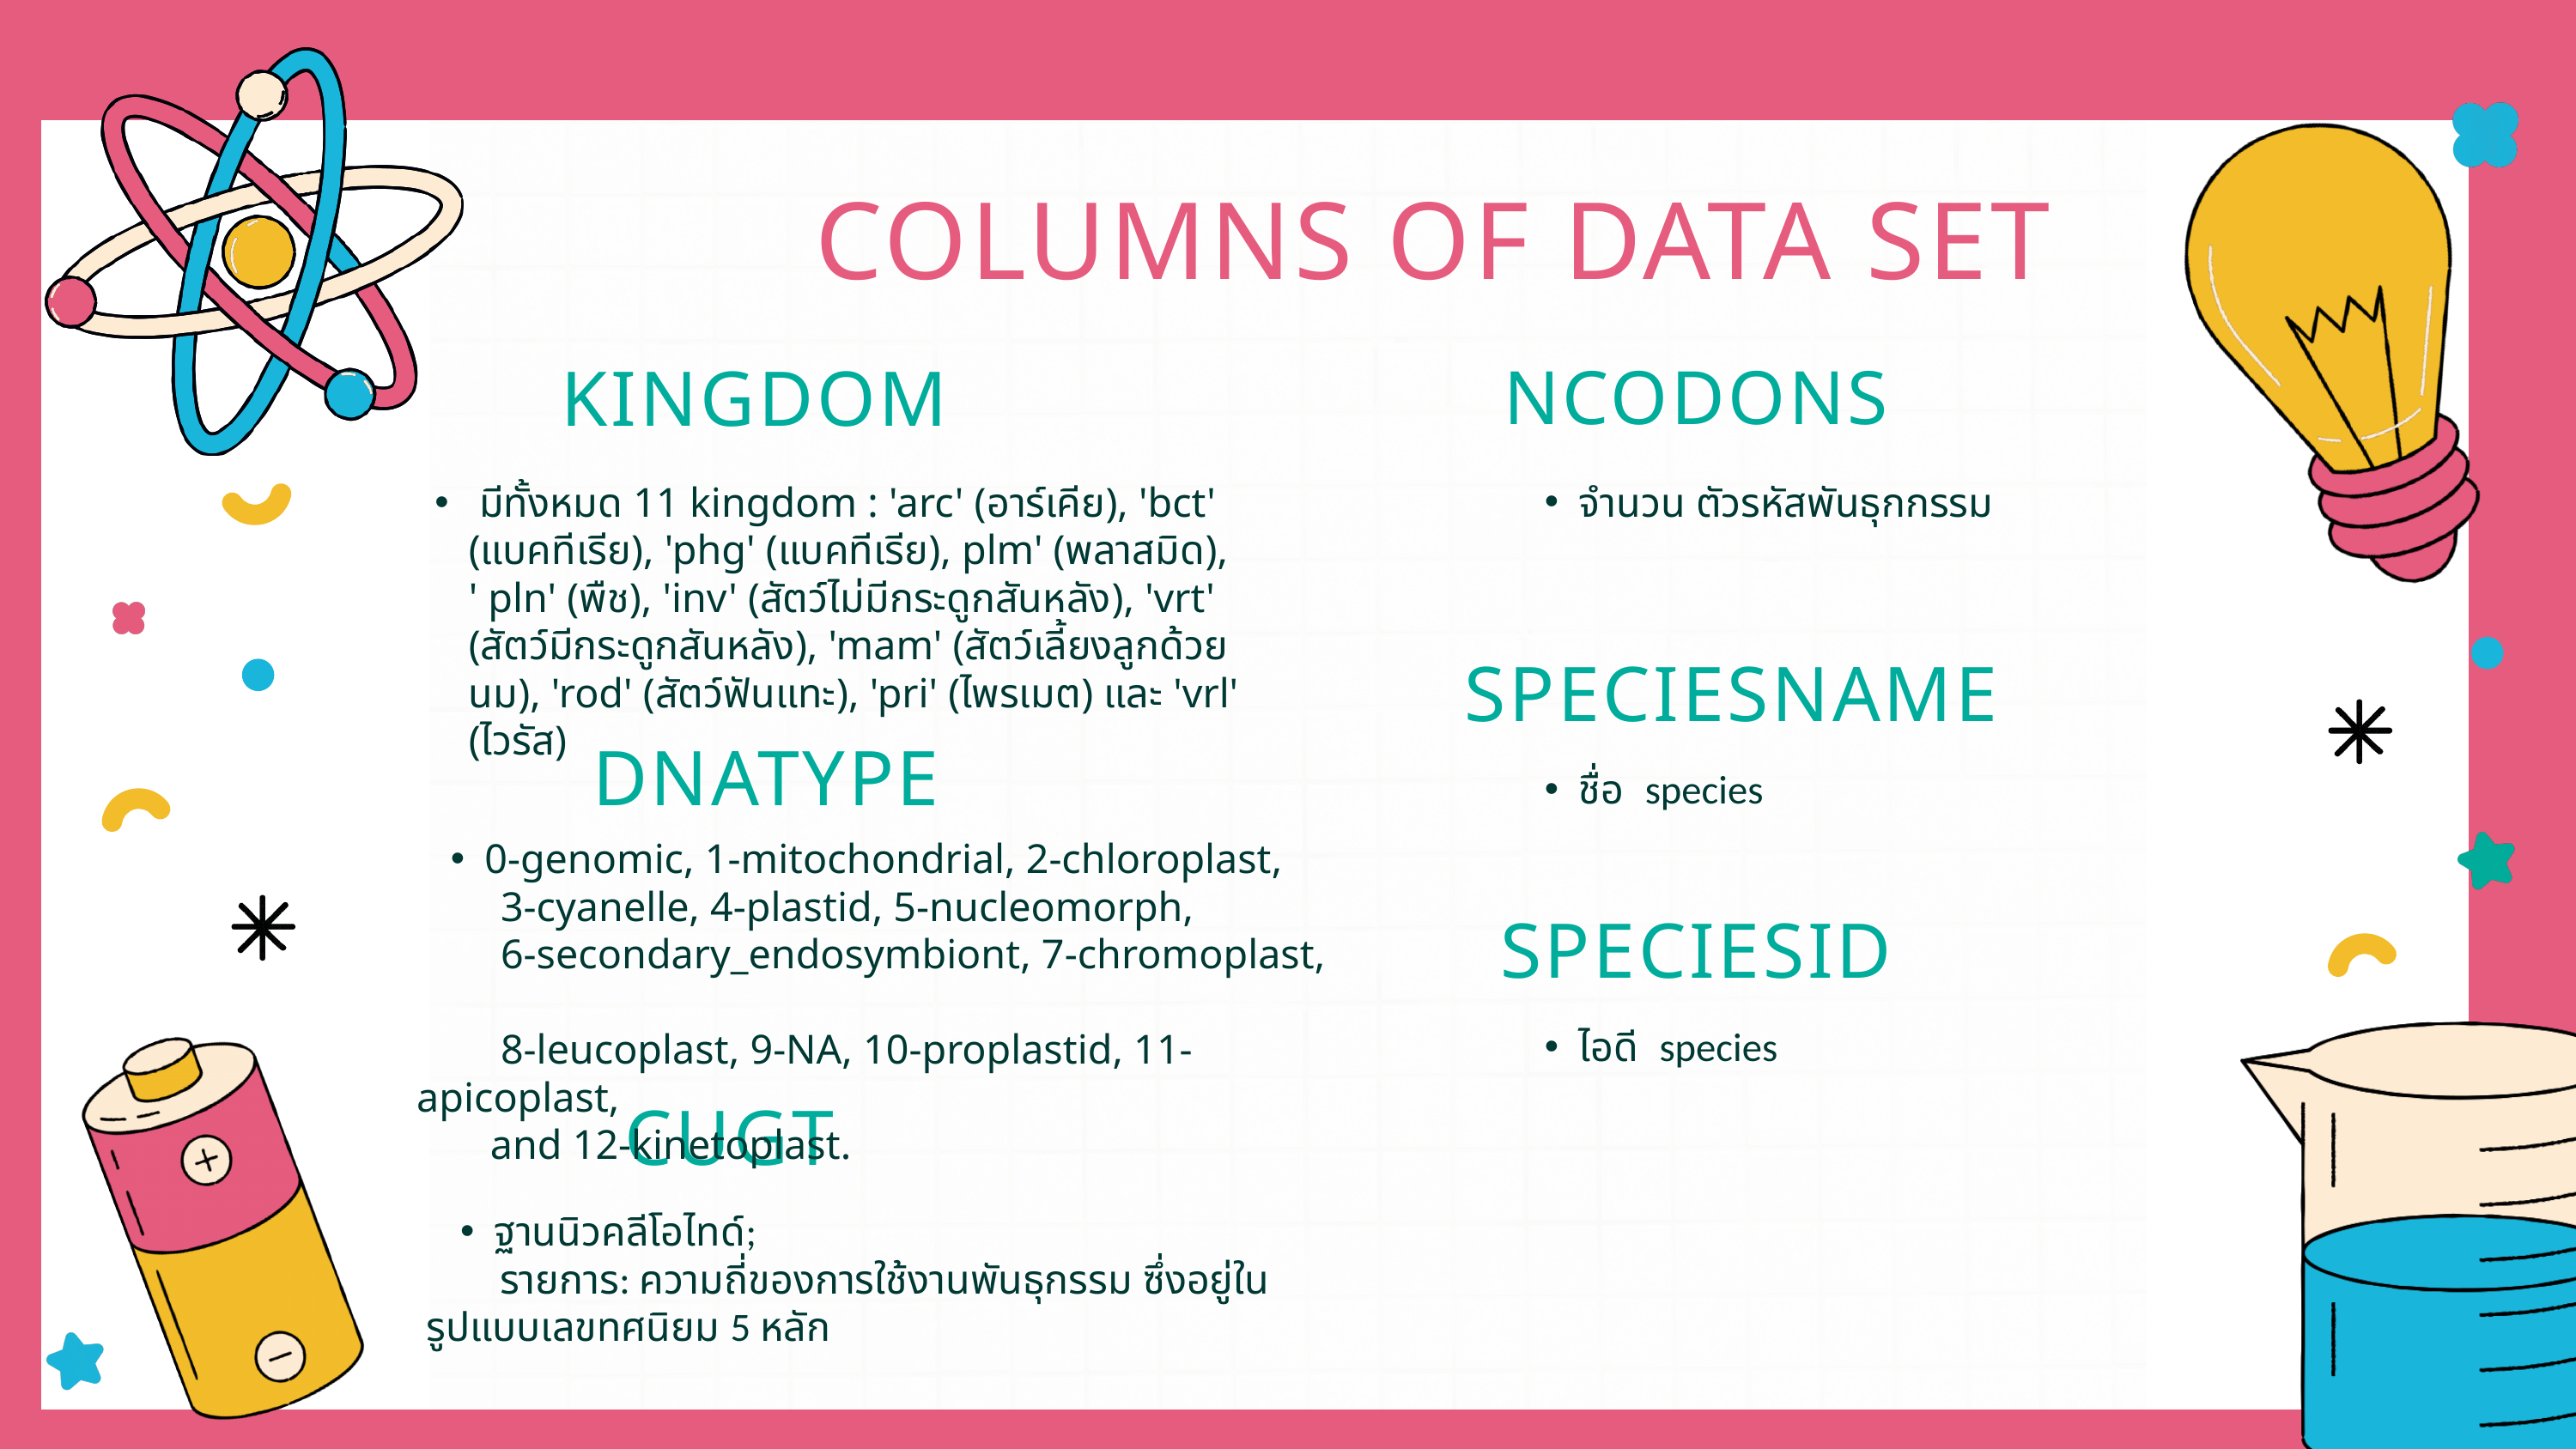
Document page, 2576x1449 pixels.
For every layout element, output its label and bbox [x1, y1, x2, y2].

picture [2240, 1022, 2576, 1449]
text_box [98, 788, 170, 827]
picture [112, 601, 146, 635]
text_box [2324, 933, 2396, 972]
text_box [0, 0, 2576, 1449]
picture [45, 1330, 107, 1389]
picture [127, 1029, 313, 1418]
picture [230, 894, 296, 961]
picture [2217, 100, 2520, 592]
picture [2327, 697, 2393, 765]
text_box [222, 487, 294, 525]
text_box [241, 658, 275, 692]
picture [2456, 830, 2518, 889]
text_box [2470, 636, 2504, 670]
picture [45, 47, 464, 456]
